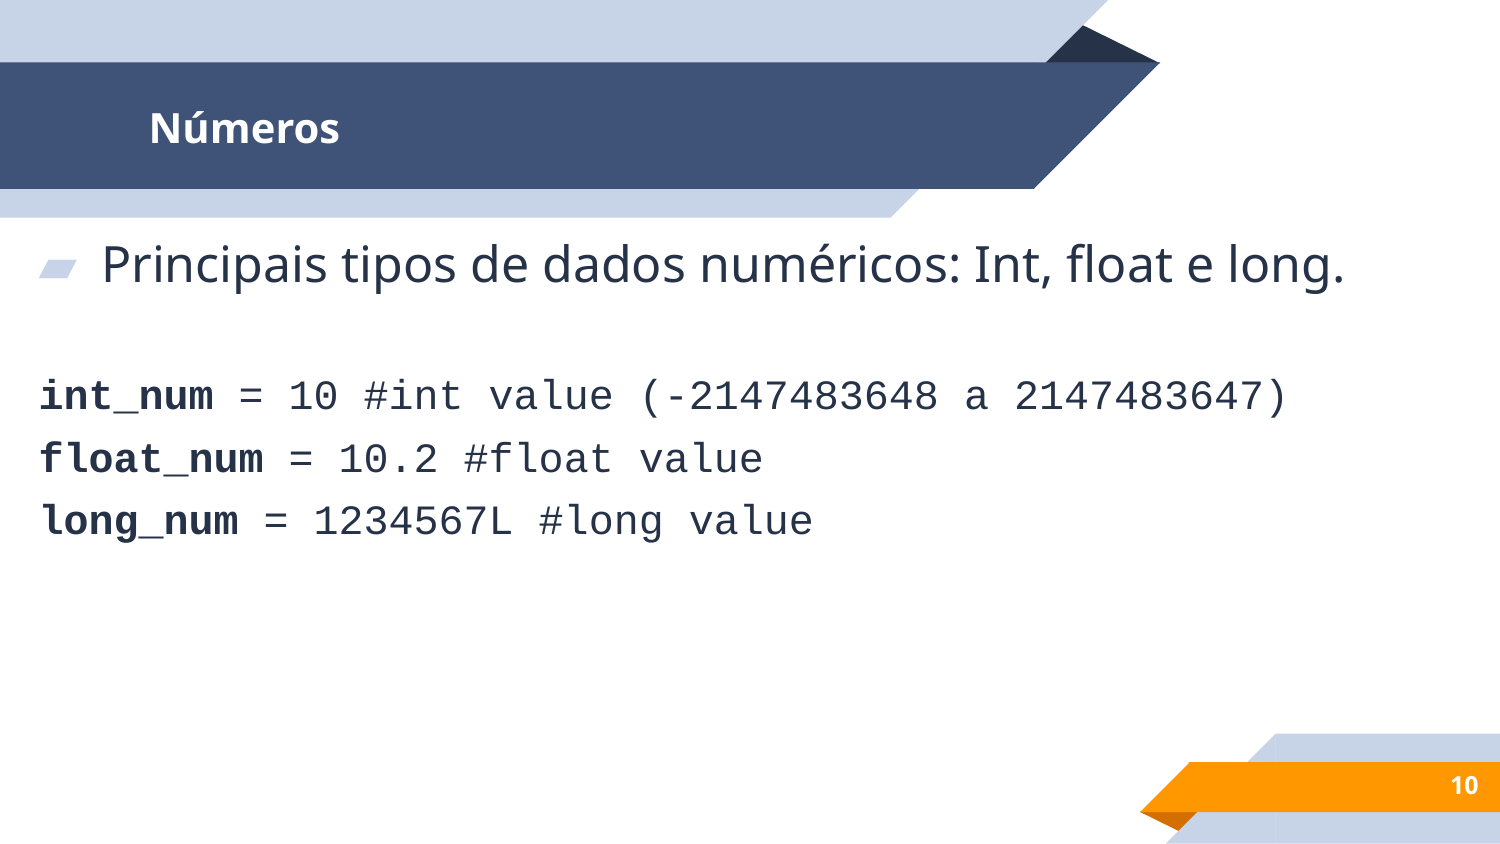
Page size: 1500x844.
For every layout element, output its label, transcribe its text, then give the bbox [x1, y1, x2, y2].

slide_number ‹#› [1249, 760, 1494, 813]
list Principais tipos de dados numéricos: Int, float e long. int_num = 10 #int value (-2147483648 a 2147483647) float_num = 10.2 #float value long_num = 1234567L #long value [11, 217, 1450, 826]
title Números [133, 64, 1035, 190]
